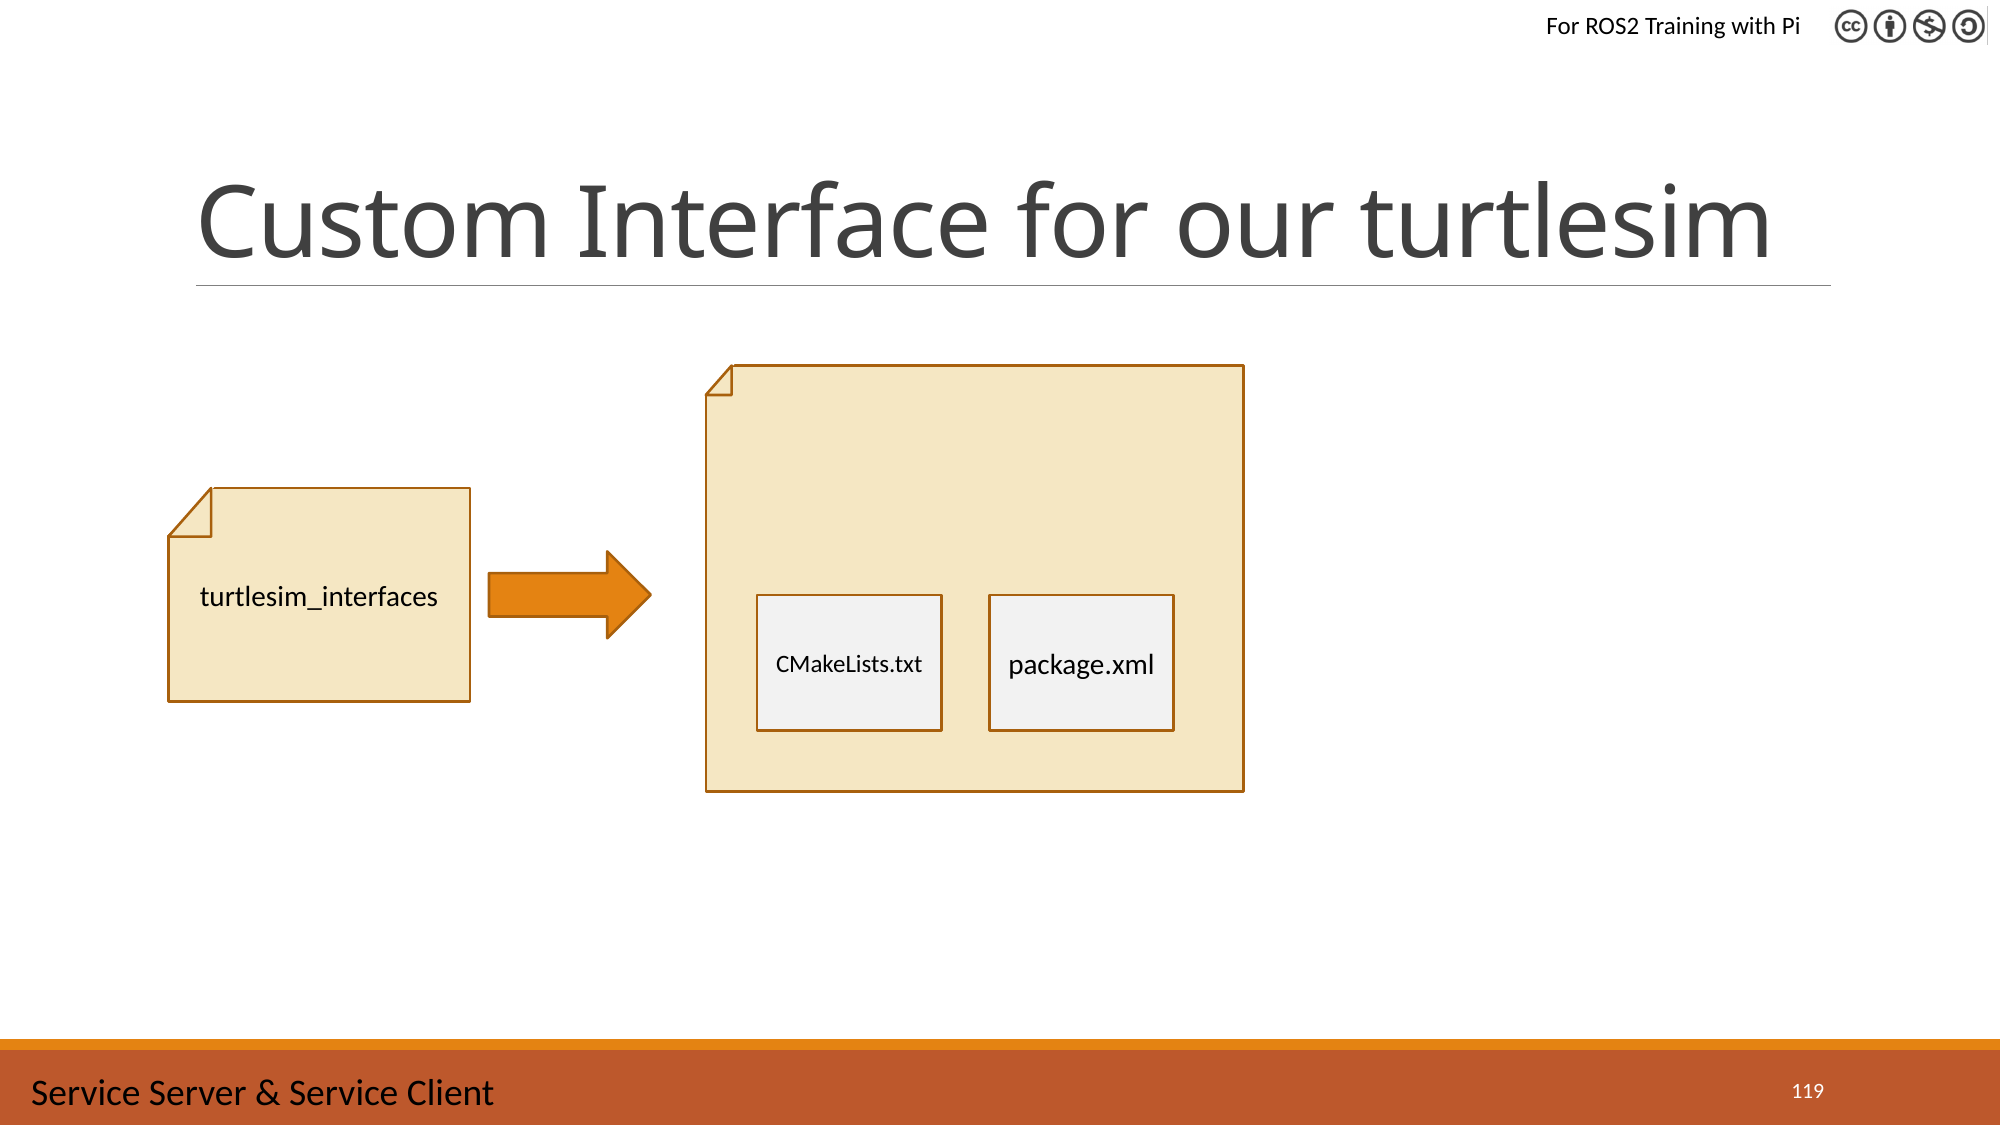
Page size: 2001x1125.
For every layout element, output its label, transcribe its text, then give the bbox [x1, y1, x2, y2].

text_box Service Server & Service Client [16, 1060, 670, 1121]
text_box [487, 550, 652, 640]
picture [1828, 6, 2001, 46]
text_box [144, 477, 471, 703]
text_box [691, 358, 1245, 792]
slide_number 119 [1624, 1059, 1840, 1120]
text_box For ROS2 Training with Pi [1531, 1, 1889, 47]
title Custom Interface for our turtlesim [180, 47, 1830, 285]
